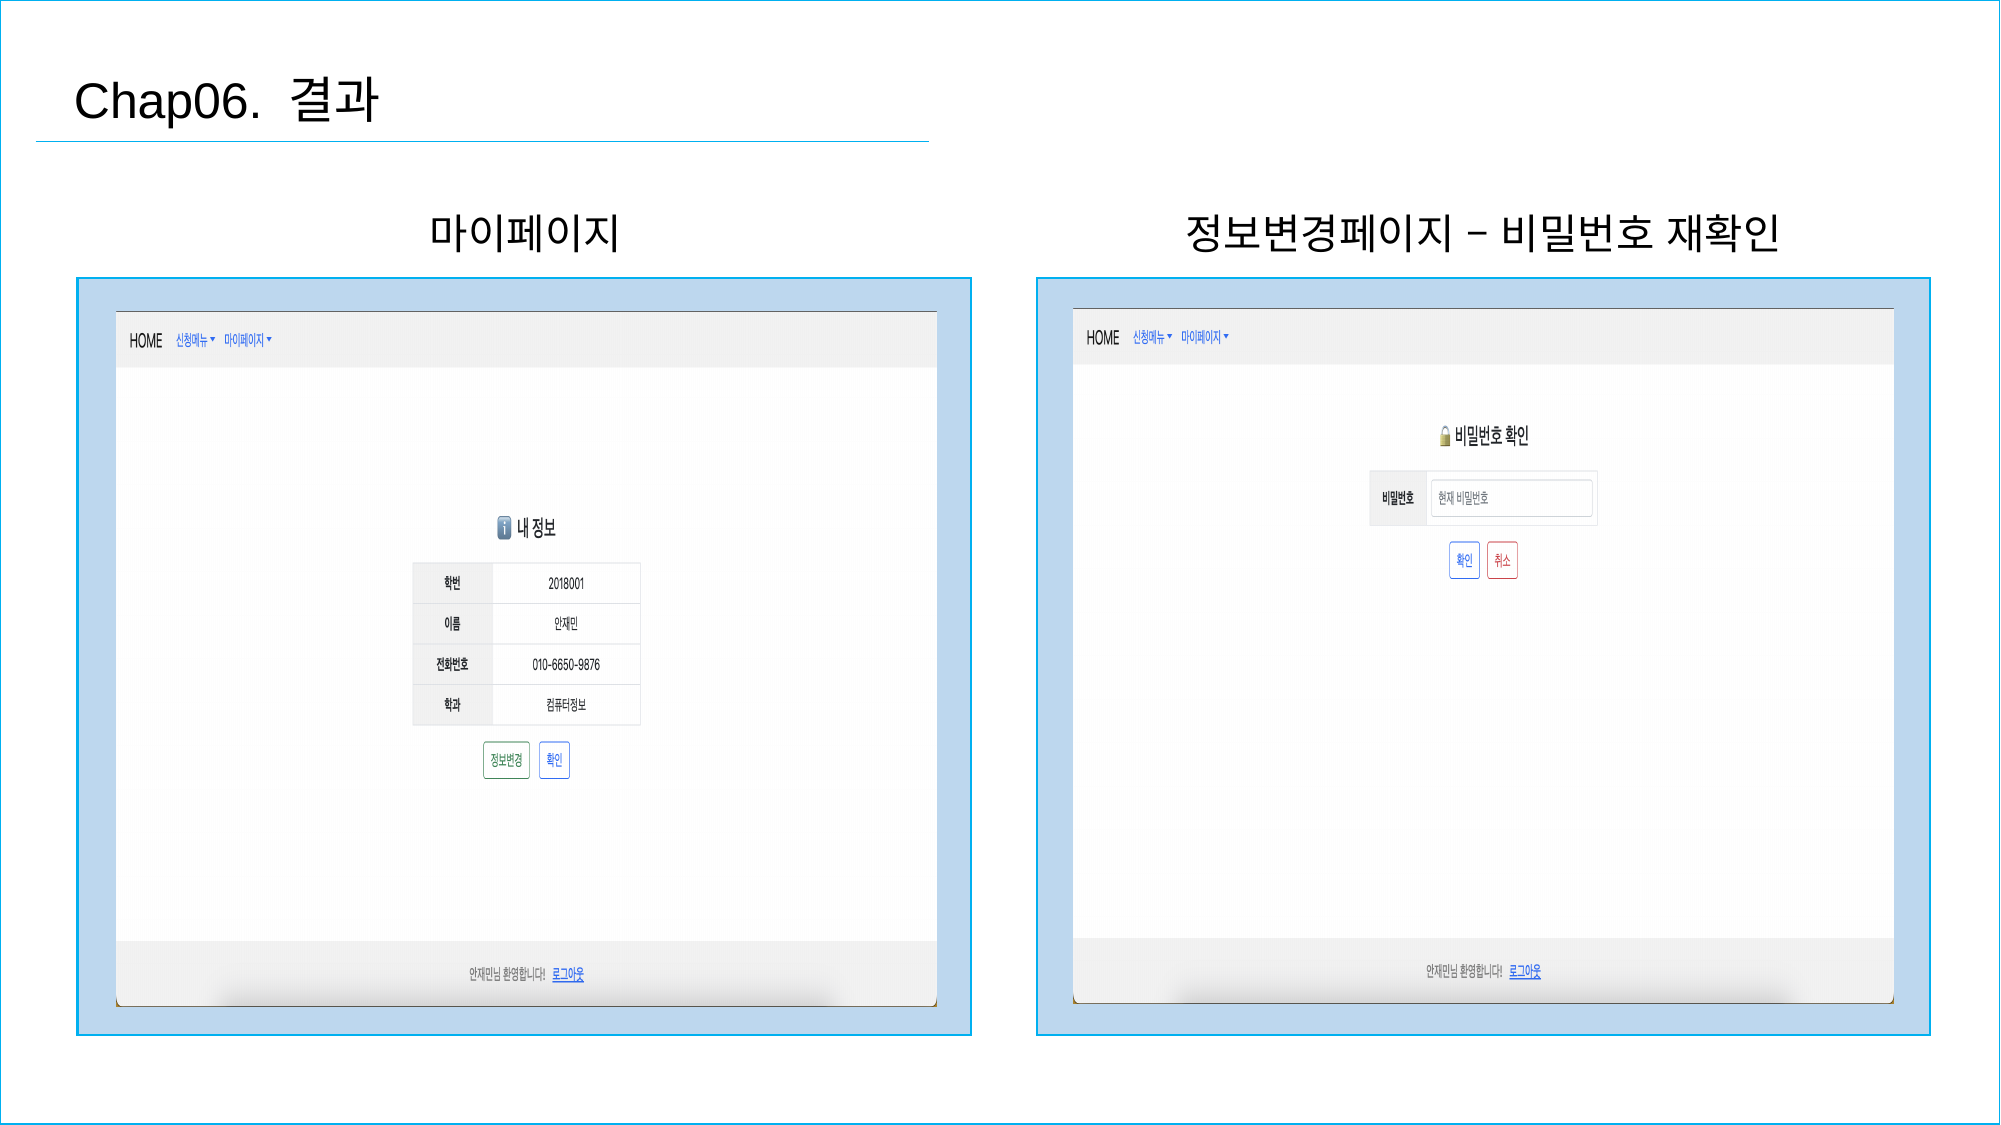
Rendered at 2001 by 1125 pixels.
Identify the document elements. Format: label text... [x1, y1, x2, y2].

text_box 마이페이지 [415, 175, 638, 266]
text_box Chap06. 결과 [59, 60, 396, 136]
text_box 정보변경페이지 – 비밀번호 재확인 [1170, 175, 1797, 266]
picture [1073, 308, 1894, 1004]
picture [116, 311, 937, 1007]
text_box [0, 0, 2000, 1125]
